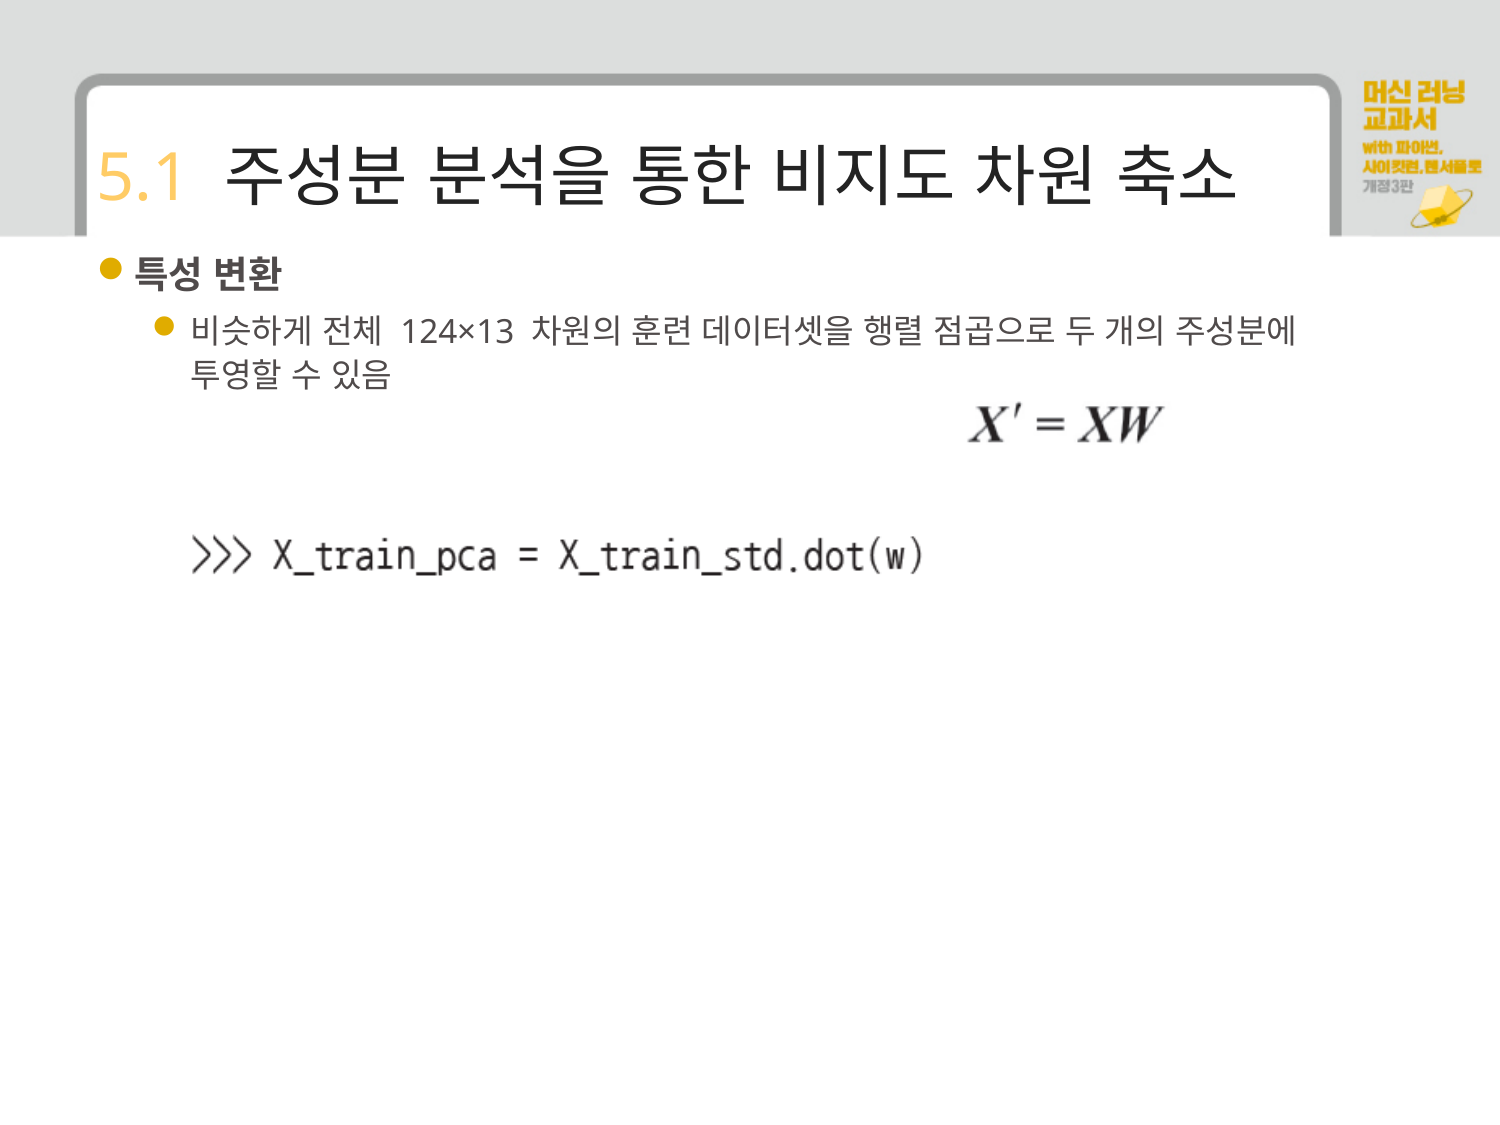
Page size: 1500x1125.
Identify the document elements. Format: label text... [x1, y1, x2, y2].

picture [0, 0, 1500, 1125]
title 5.1 주성분 분석을 통한 비지도 차원 축소 [81, 90, 1412, 222]
list 특성 변환 비슷하게 전체 124×13 차원의 훈련 데이터셋을 행렬 점곱으로 두 개의 주성분에 투영할 수 있음 [81, 239, 1412, 1054]
